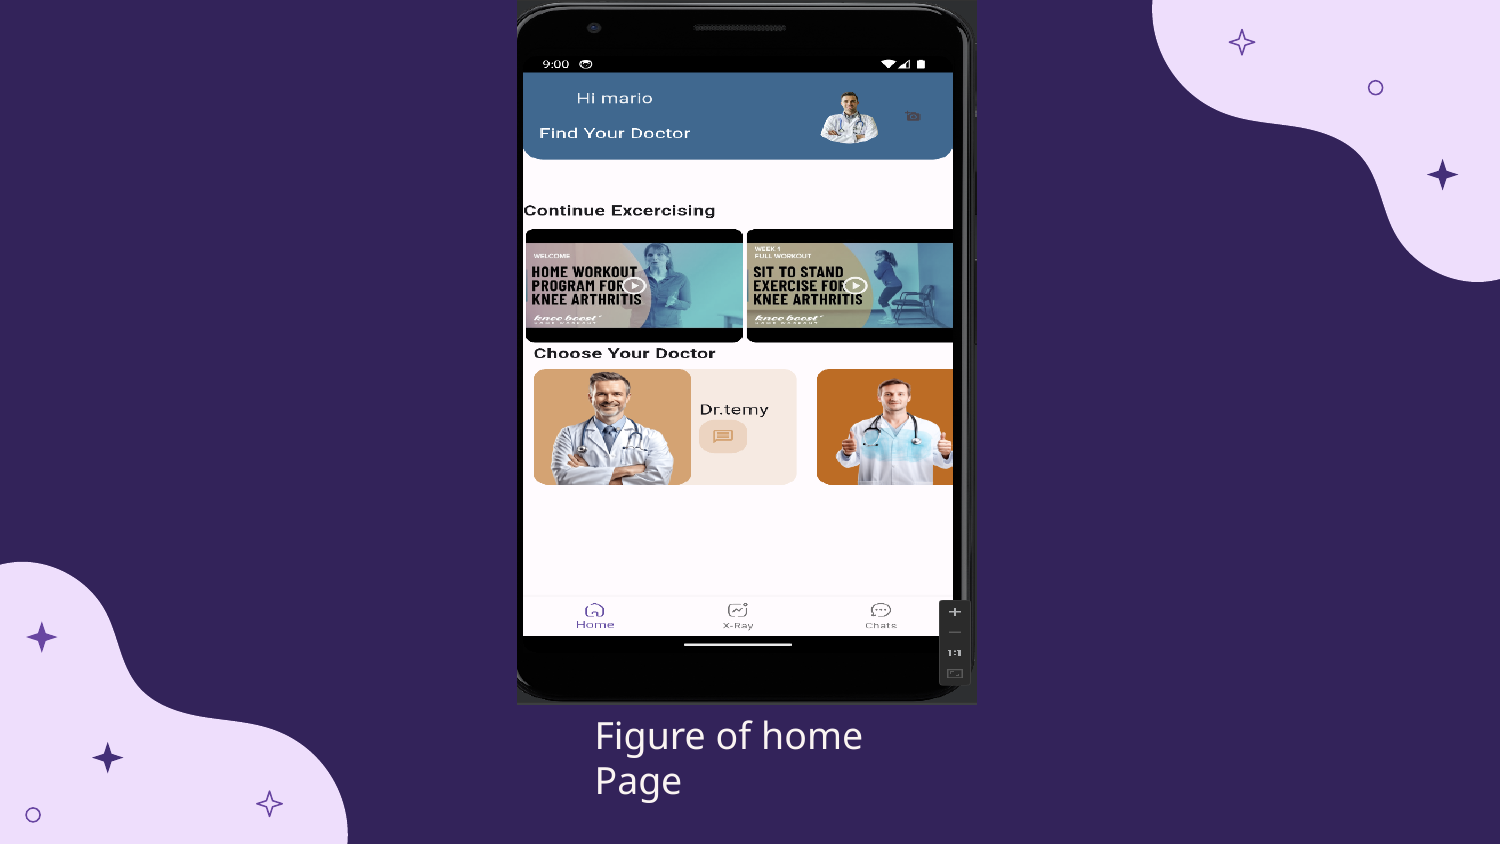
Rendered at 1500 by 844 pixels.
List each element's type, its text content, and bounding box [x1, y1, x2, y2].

picture [517, 0, 977, 705]
text_box Figure of home Page [579, 714, 921, 810]
